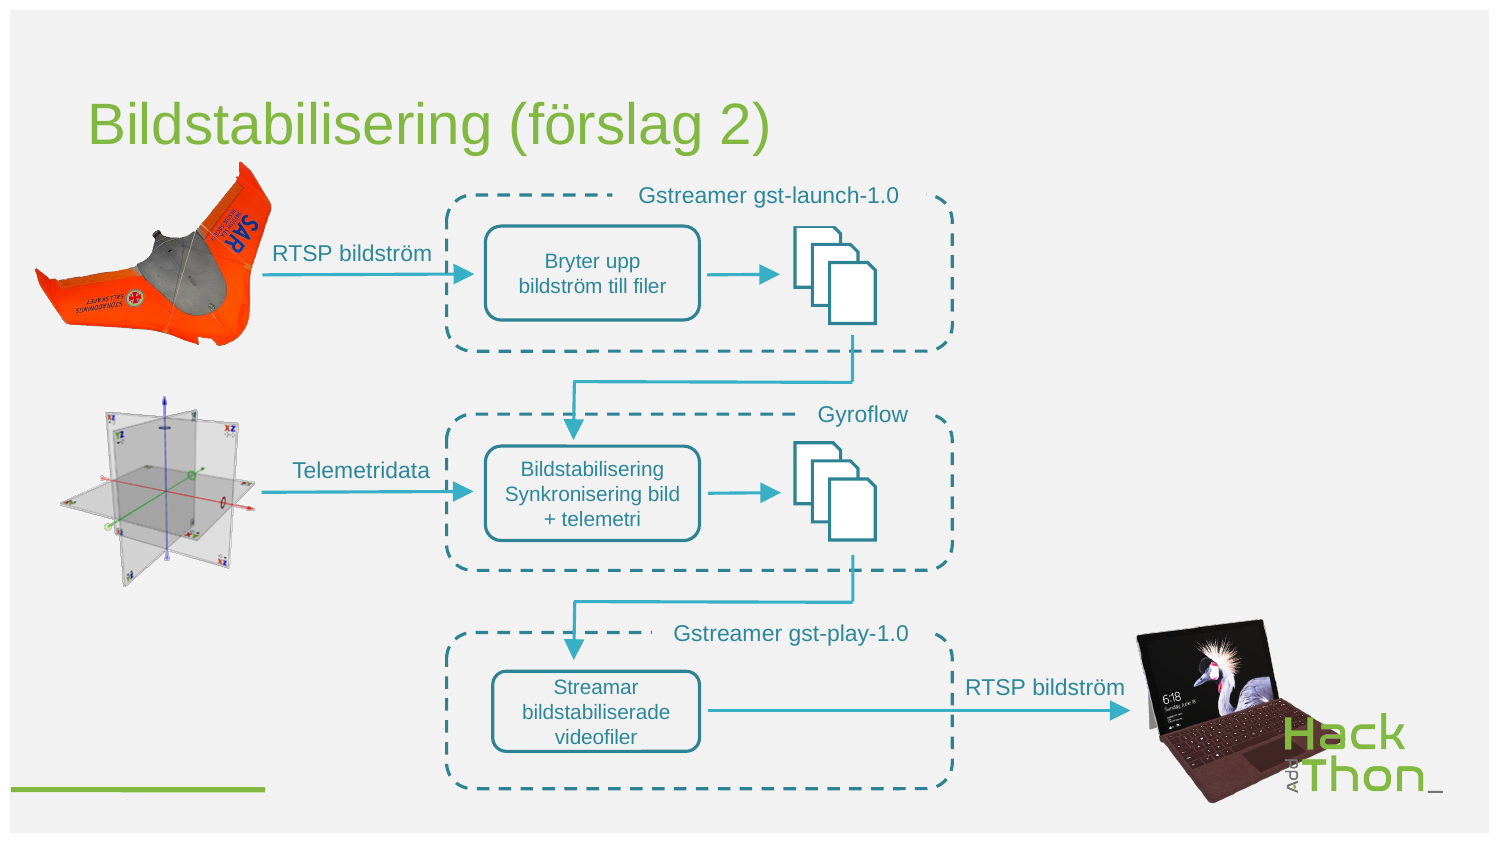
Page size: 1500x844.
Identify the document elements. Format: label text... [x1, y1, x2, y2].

text_box RTSP bildström [957, 662, 1146, 711]
picture [1134, 572, 1444, 805]
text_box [446, 601, 953, 790]
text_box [446, 381, 953, 571]
text_box [35, 28, 1385, 126]
text_box Bildstabilisering (förslag 2) [72, 32, 1423, 220]
text_box RTSP bildström [288, 228, 446, 272]
text_box [850, 193, 955, 354]
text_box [794, 225, 876, 324]
picture [34, 127, 283, 361]
text_box [444, 192, 795, 354]
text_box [573, 554, 854, 661]
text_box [573, 334, 853, 441]
picture [57, 391, 265, 590]
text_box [794, 442, 876, 541]
text_box Bryter upp bildström till filer [483, 223, 702, 323]
text_box Telemetridata [270, 445, 441, 489]
text_box Gstreamer gst-launch-1.0 [610, 161, 928, 229]
